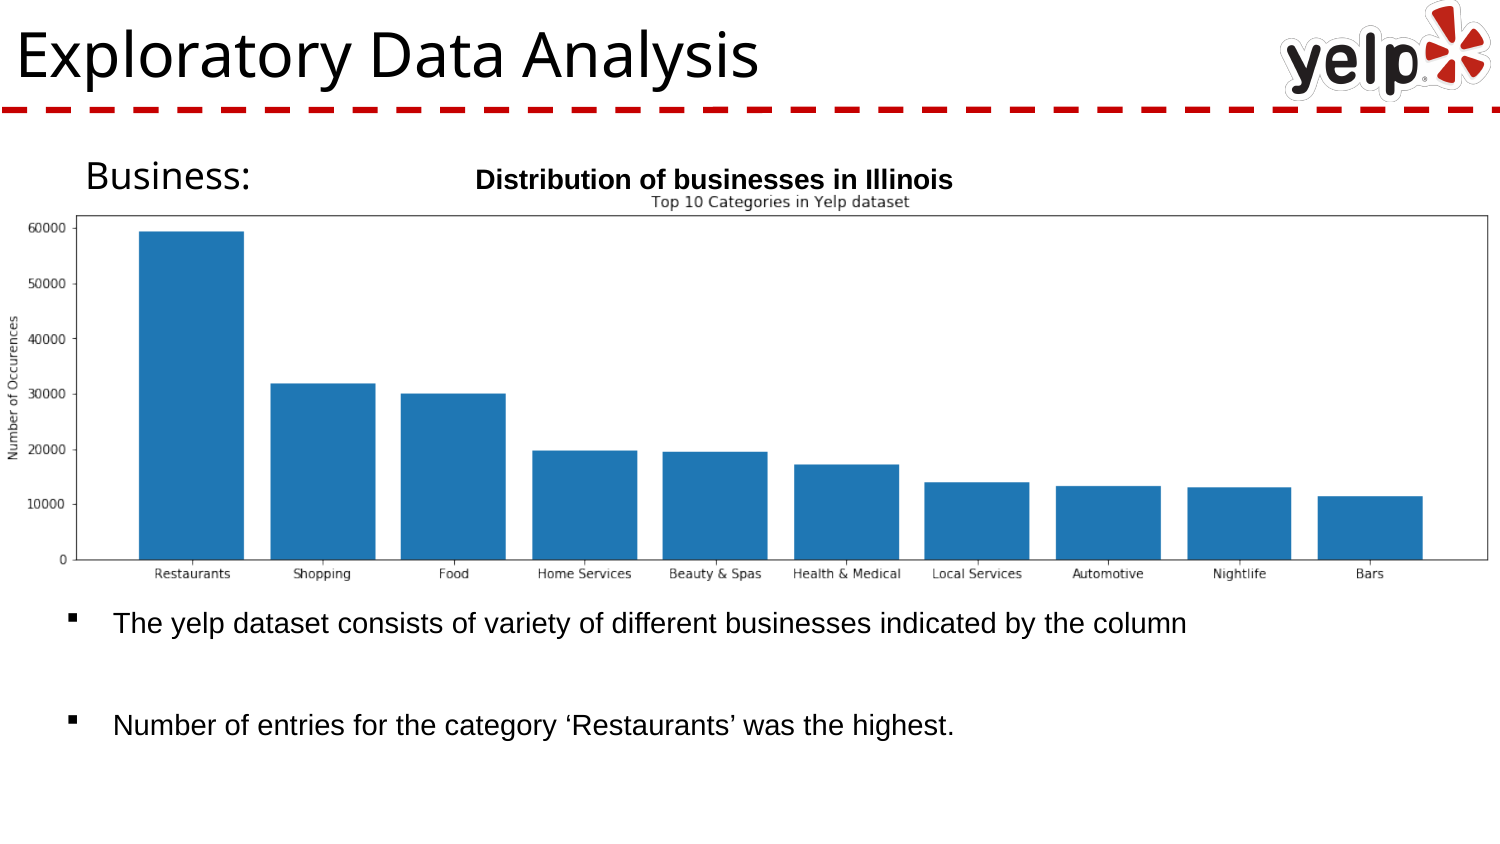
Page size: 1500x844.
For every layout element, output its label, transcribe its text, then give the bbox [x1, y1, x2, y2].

picture [0, 185, 1500, 590]
list Business: Distribution of businesses in Illinois [70, 130, 1231, 184]
text_box The yelp dataset consists of variety of different businesses indicated by the column Number of entries for the category ‘Restaurants’ was the highest. [51, 599, 1449, 775]
title Exploratory Data Analysis [0, 0, 1031, 112]
picture [1280, 0, 1491, 102]
